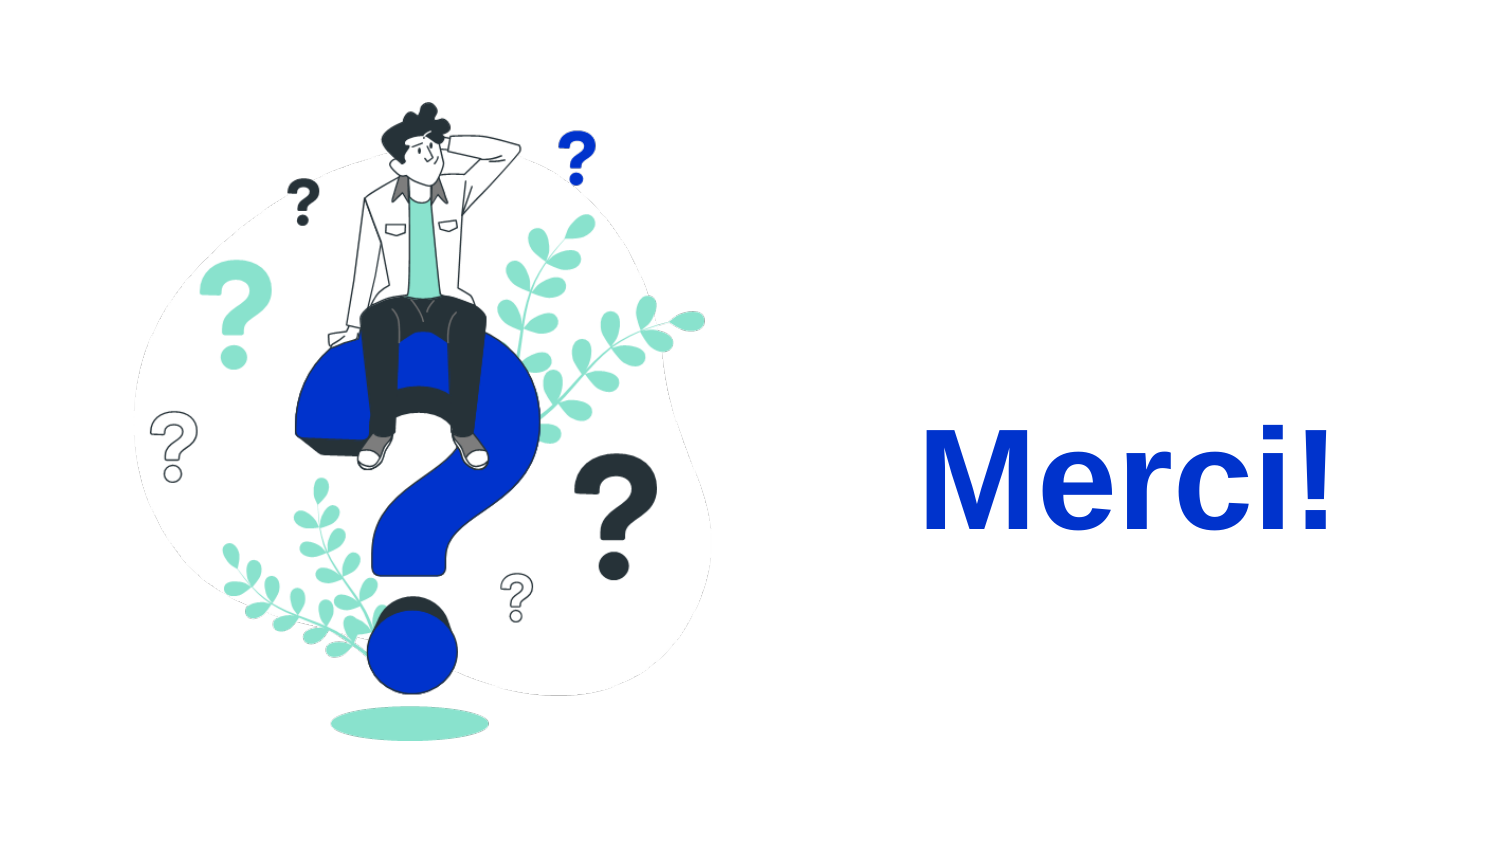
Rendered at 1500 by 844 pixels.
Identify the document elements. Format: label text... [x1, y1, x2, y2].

picture [133, 102, 712, 741]
text_box Merci! [864, 344, 1357, 573]
